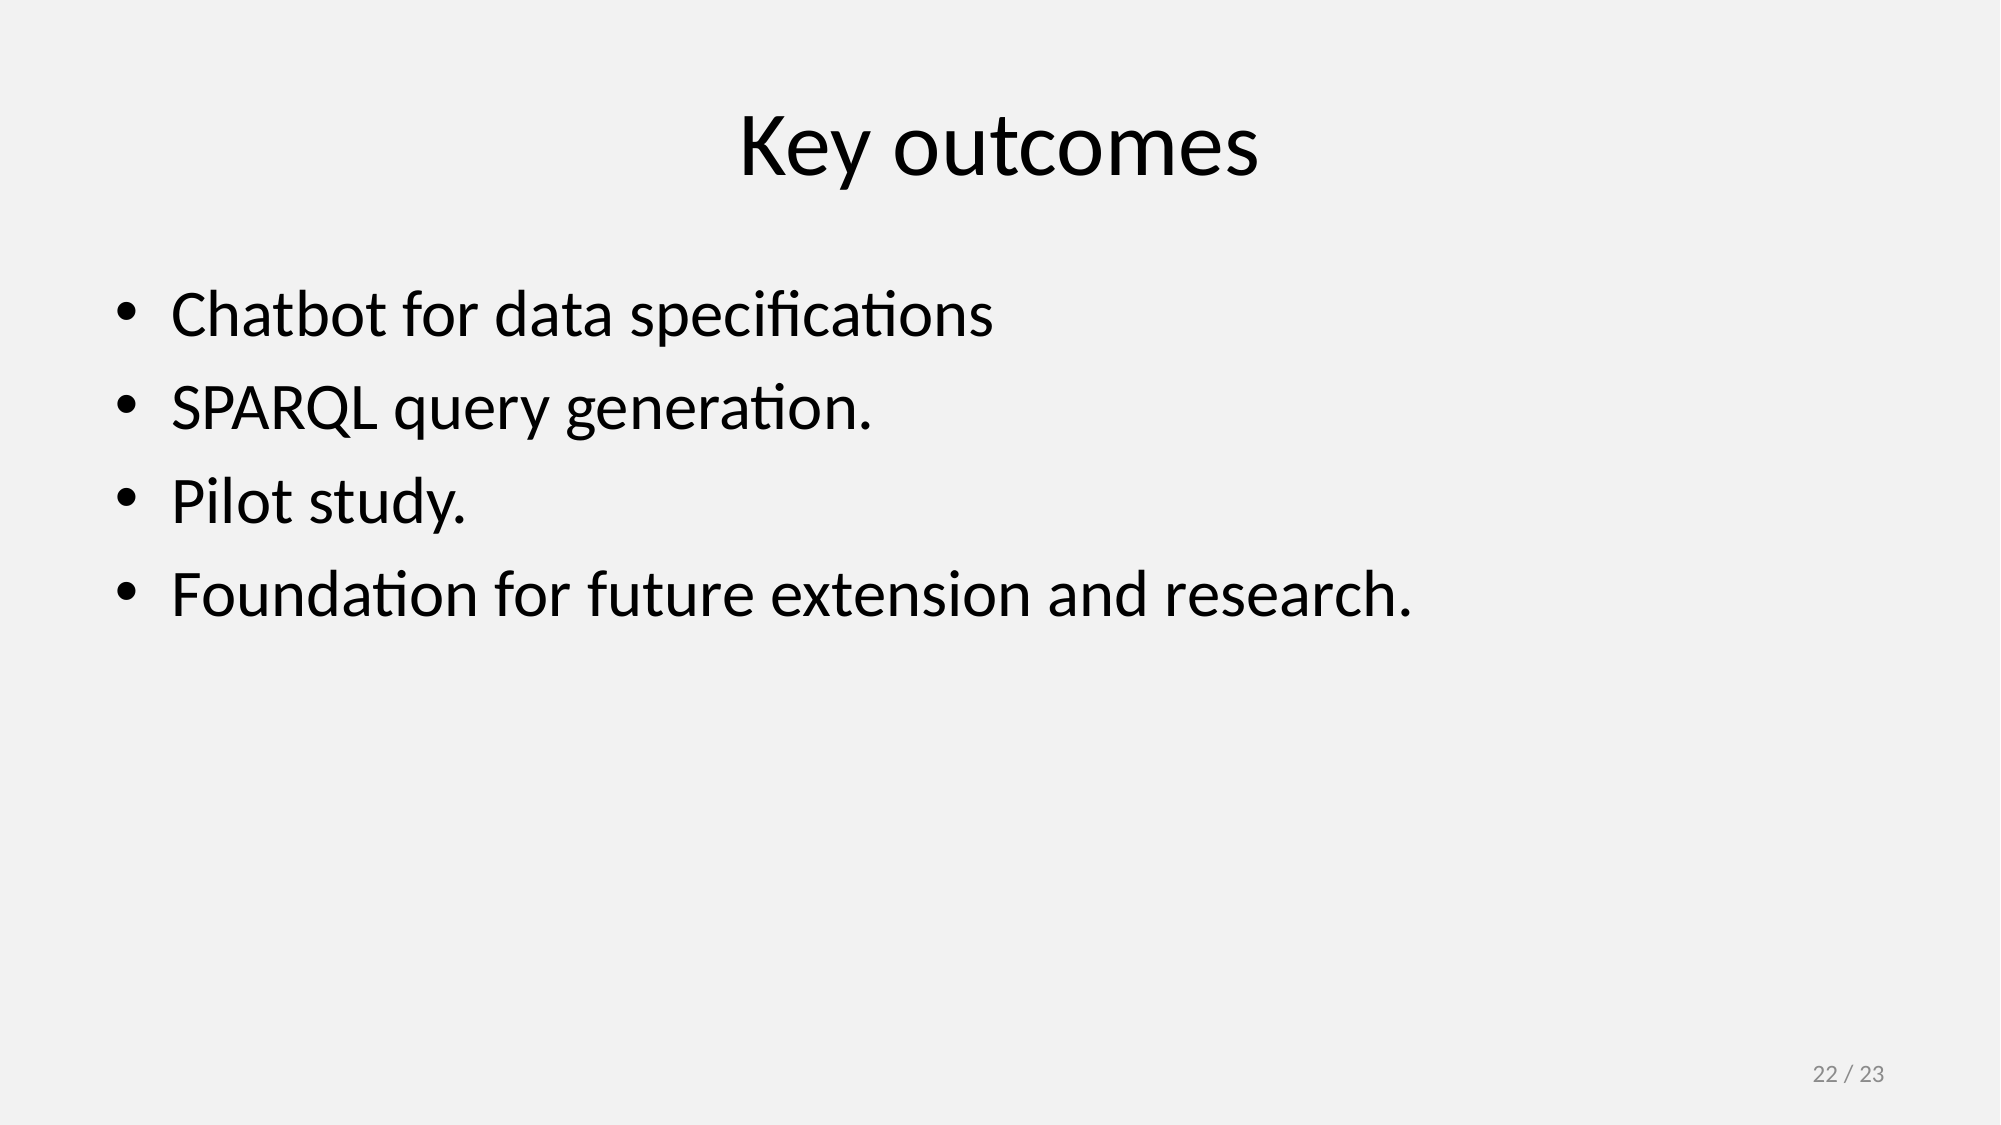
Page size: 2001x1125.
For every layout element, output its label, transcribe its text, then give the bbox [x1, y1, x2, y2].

slide_number 22 / 23 [1433, 1042, 1900, 1103]
list Chatbot for data specifications SPARQL query generation. Pilot study. Foundation for future extension and research. [99, 262, 1900, 1060]
title Key outcomes [99, 45, 1900, 233]
